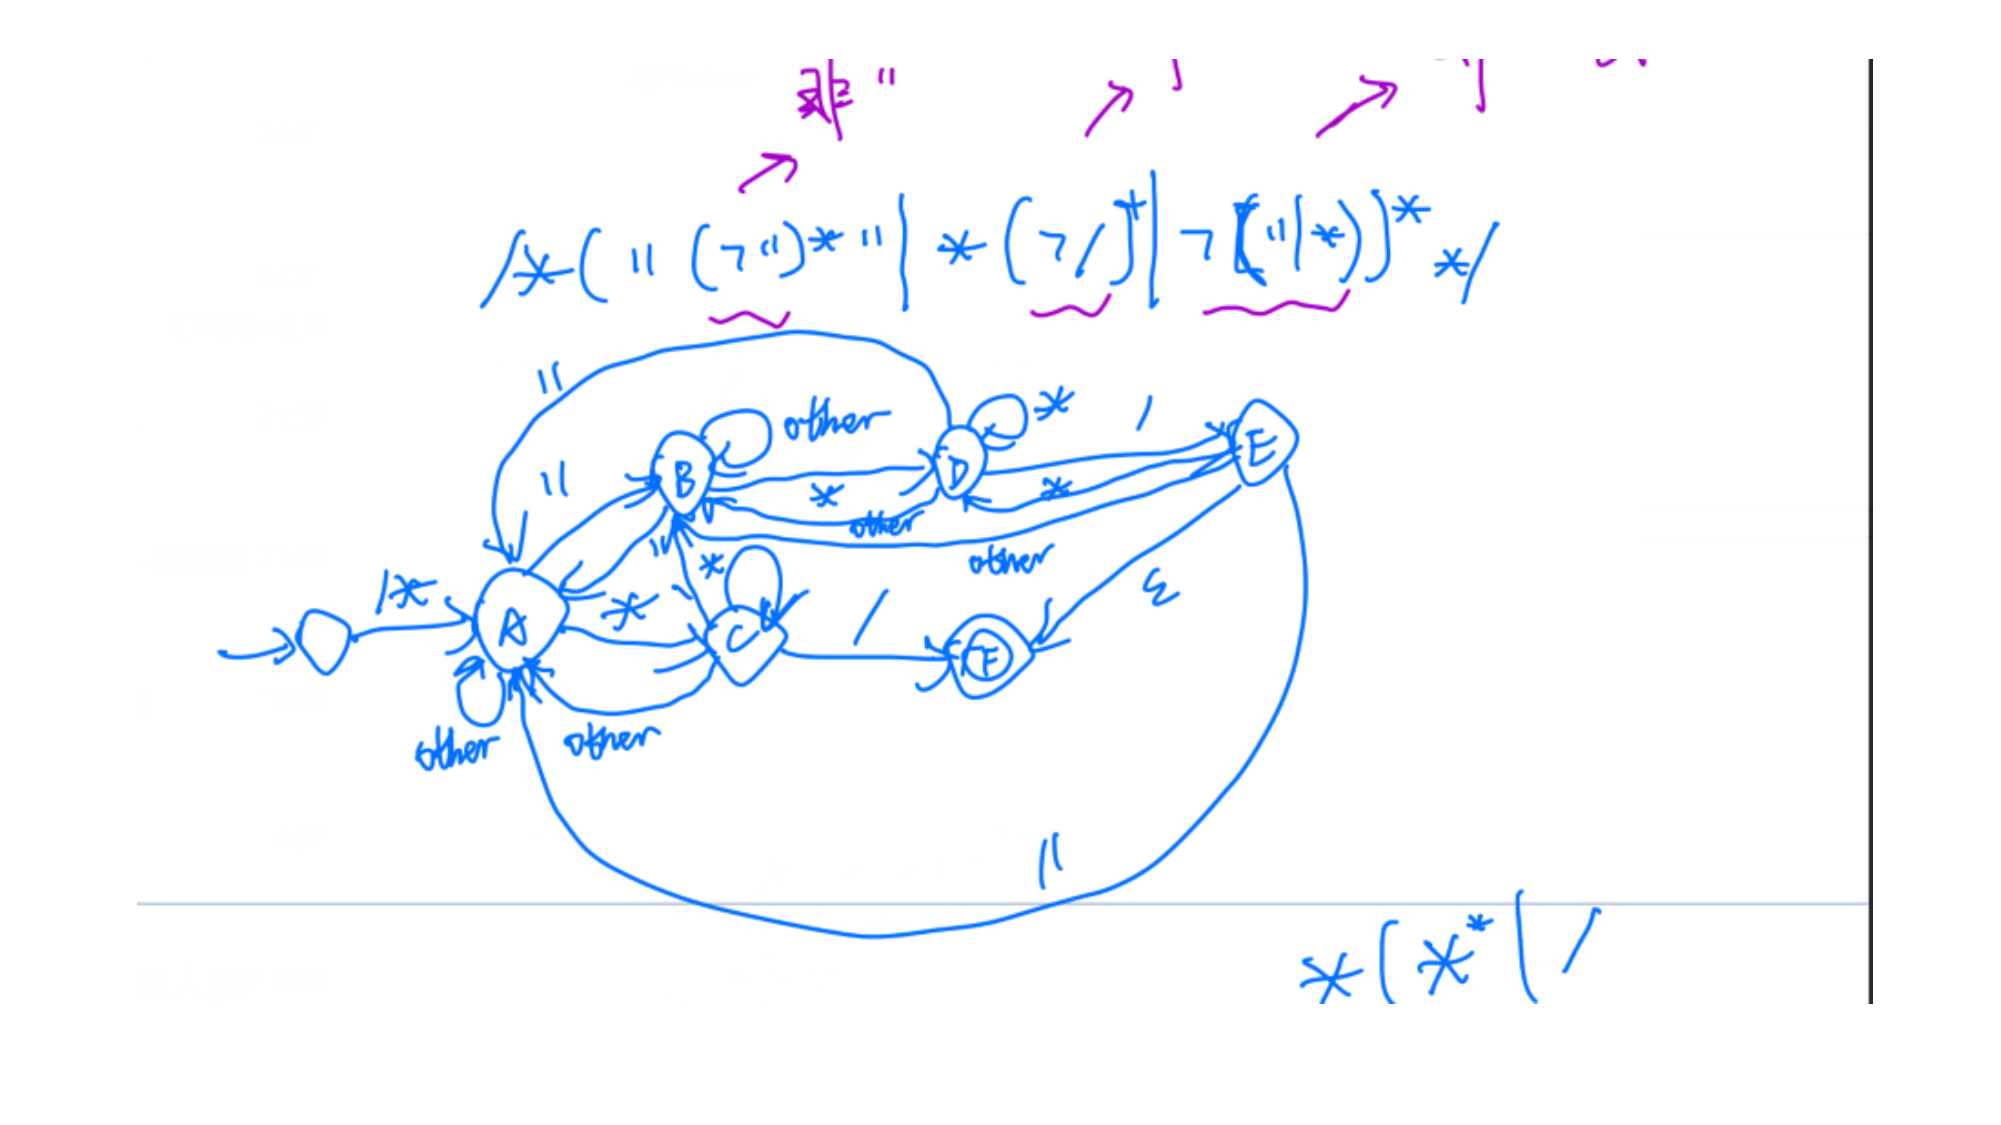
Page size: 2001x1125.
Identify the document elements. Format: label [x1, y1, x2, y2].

list [137, 59, 1873, 1004]
